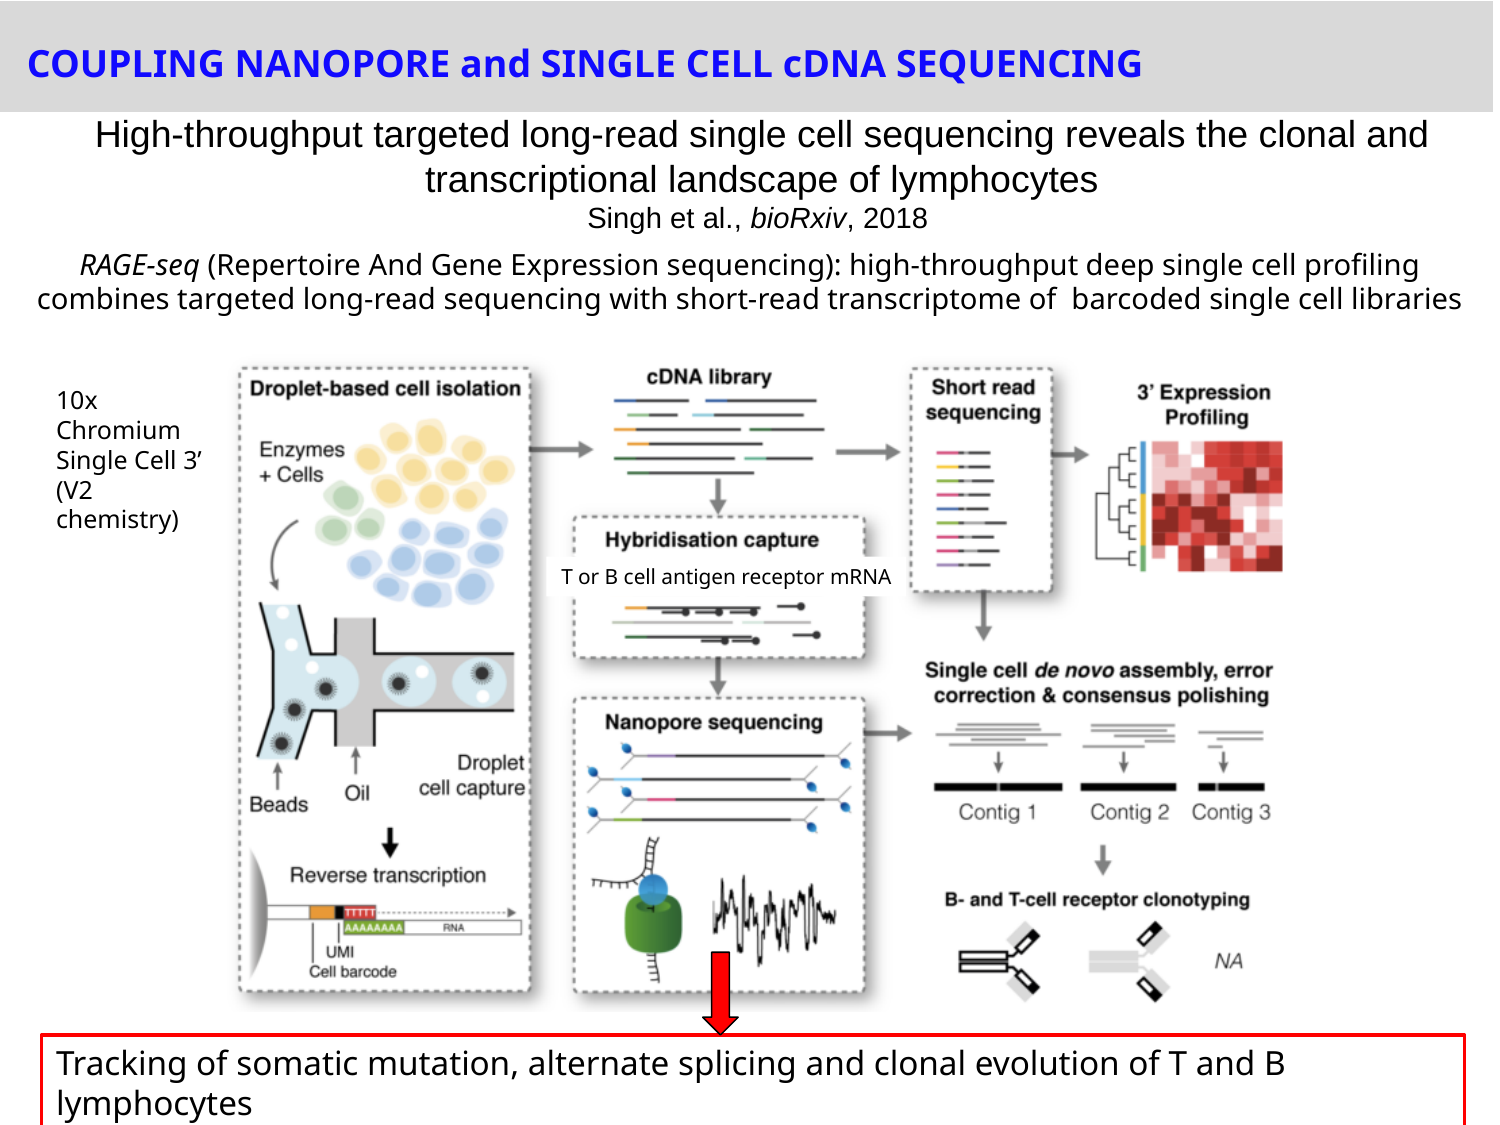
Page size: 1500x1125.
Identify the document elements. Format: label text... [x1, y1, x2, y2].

text_box Tracking of somatic mutation, alternate splicing and clonal evolution of T and B lymphocytes [41, 1034, 1465, 1125]
text_box RAGE-seq (Repertoire And Gene Expression sequencing): high-throughput deep single cell profiling combines targeted long-read sequencing with short-read transcriptome of barcoded single cell libraries [17, 238, 1483, 324]
text_box High-throughput targeted long-read single cell sequencing reveals the clonal and transcriptional landscape of lymphocytes Singh et al., bioRxiv, 2018 [41, 102, 1483, 238]
text_box [0, 0, 1494, 113]
text_box [706, 1021, 735, 1035]
text_box 10x Chromium Single Cell 3’ (V2 chemistry) [41, 376, 213, 542]
text_box COUPLING NANOPORE and SINGLE CELL cDNA SEQUENCING [11, 19, 1223, 93]
picture [218, 347, 1353, 1012]
